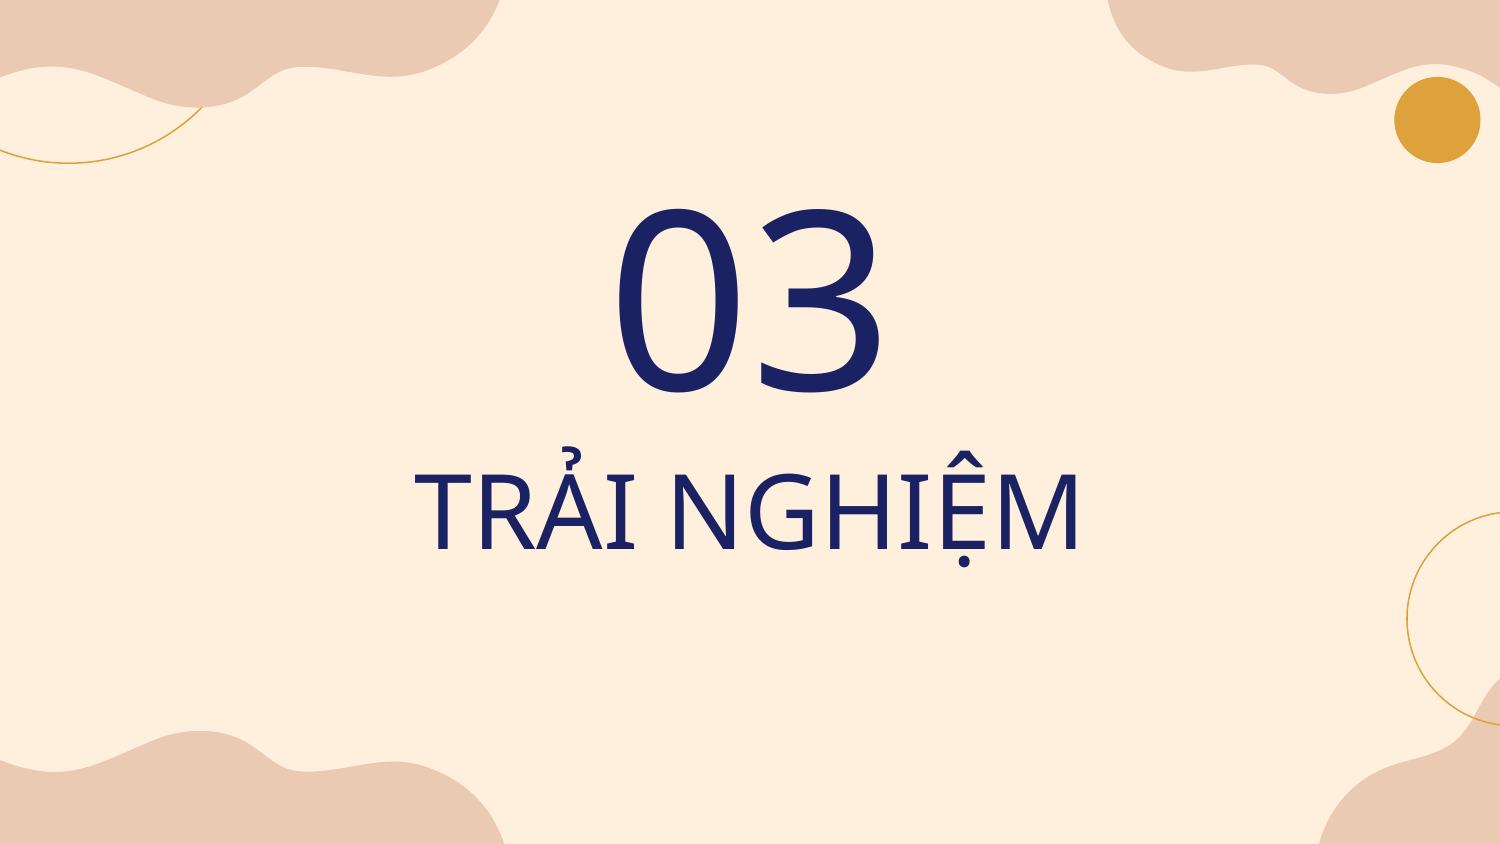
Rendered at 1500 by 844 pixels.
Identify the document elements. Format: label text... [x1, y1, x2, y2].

title TRẢI NGHIỆM [293, 455, 1207, 561]
title 03 [378, 181, 1122, 455]
